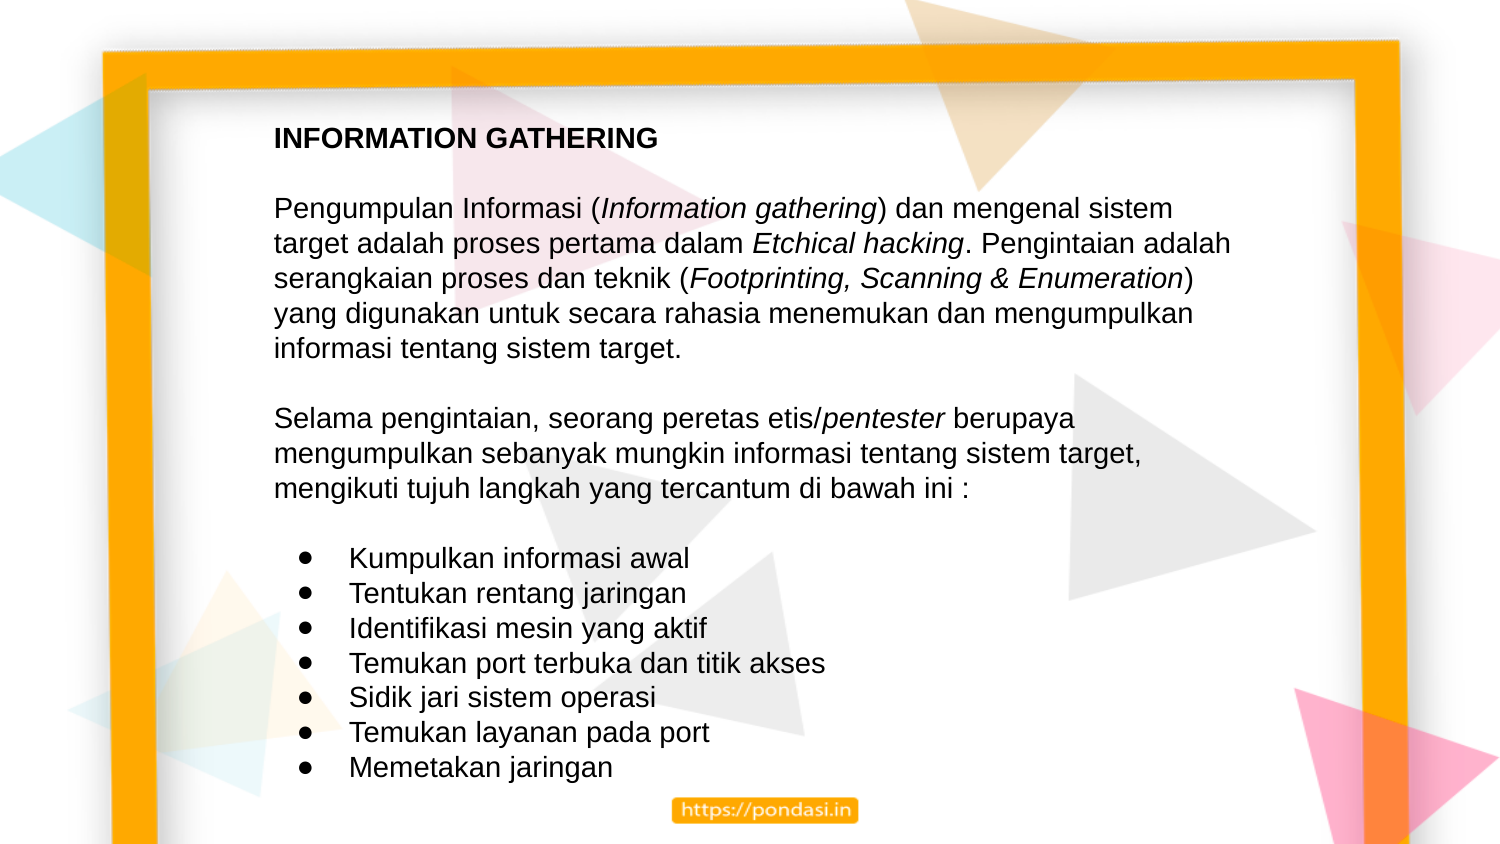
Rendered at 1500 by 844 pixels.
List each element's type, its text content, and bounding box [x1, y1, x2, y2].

picture [0, 0, 1500, 844]
text_box INFORMATION GATHERING Pengumpulan Informasi (Information gathering) dan mengenal sistem target adalah proses pertama dalam Etchical hacking. Pengintaian adalah serangkaian proses dan teknik (Footprinting, Scanning & Enumeration) yang digunakan untuk secara rahasia menemukan dan mengumpulkan informasi tentang sistem target. Selama pengintaian, seorang peretas etis/pentester berupaya mengumpulkan sebanyak mungkin informasi tentang sistem target, mengikuti tujuh langkah yang tercantum di bawah ini : Kumpulkan informasi awal Tentukan rentang jaringan Identifikasi mesin yang aktif Temukan port terbuka dan titik akses Sidik jari sistem operasi Temukan layanan pada port Memetakan jaringan [258, 104, 1269, 183]
